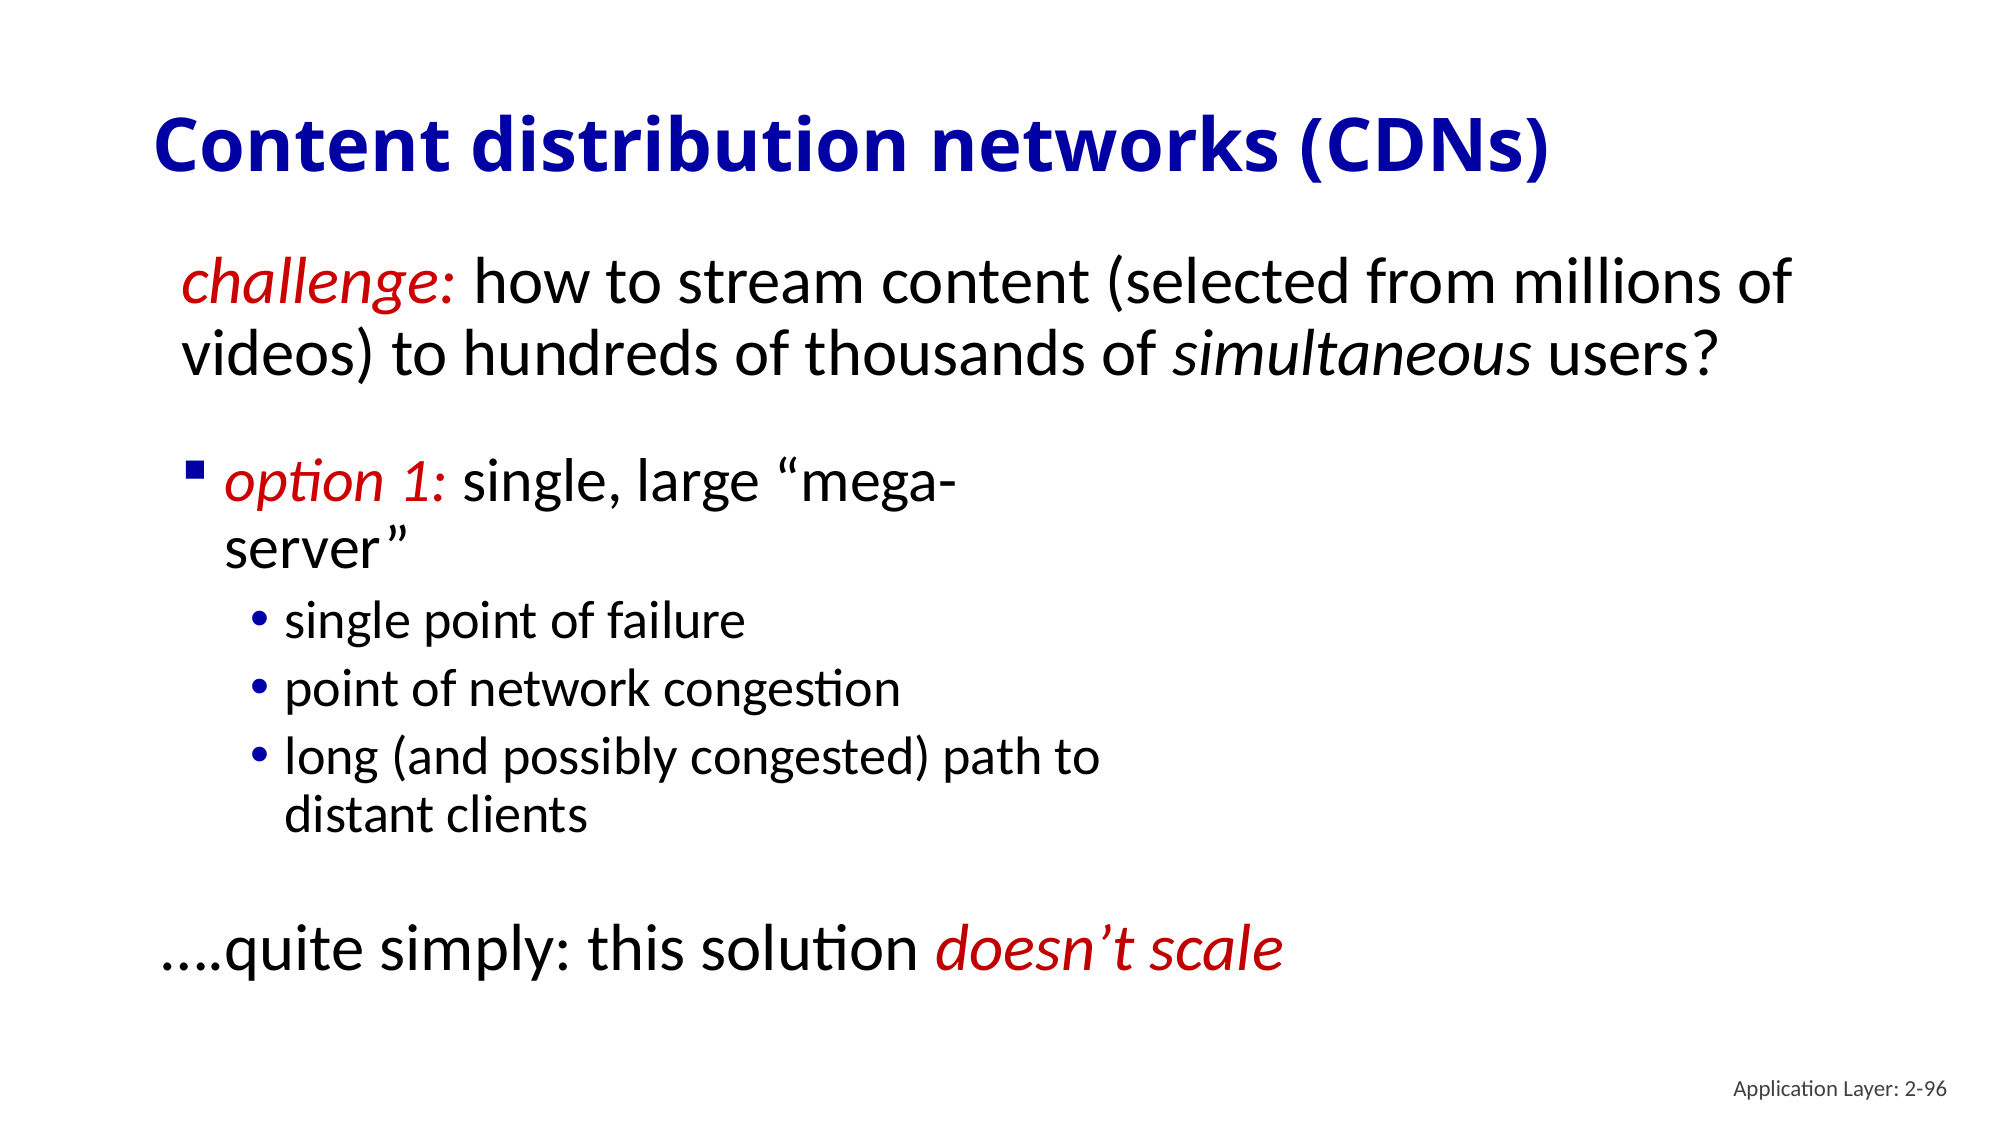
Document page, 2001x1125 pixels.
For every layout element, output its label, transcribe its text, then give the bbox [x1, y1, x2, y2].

title Content distribution networks (CDNs) [137, 74, 1863, 221]
slide_number Application Layer: 2-96 [1512, 1056, 1963, 1117]
text_box ….quite simply: this solution doesn’t scale [146, 905, 1872, 1042]
text_box option 1: single, large “mega-server” single point of failure point of network congestion long (and possibly congested) path to distant clients [165, 440, 1123, 852]
text_box challenge: how to stream content (selected from millions of videos) to hundreds of thousands of simultaneous users? [166, 238, 1892, 1068]
